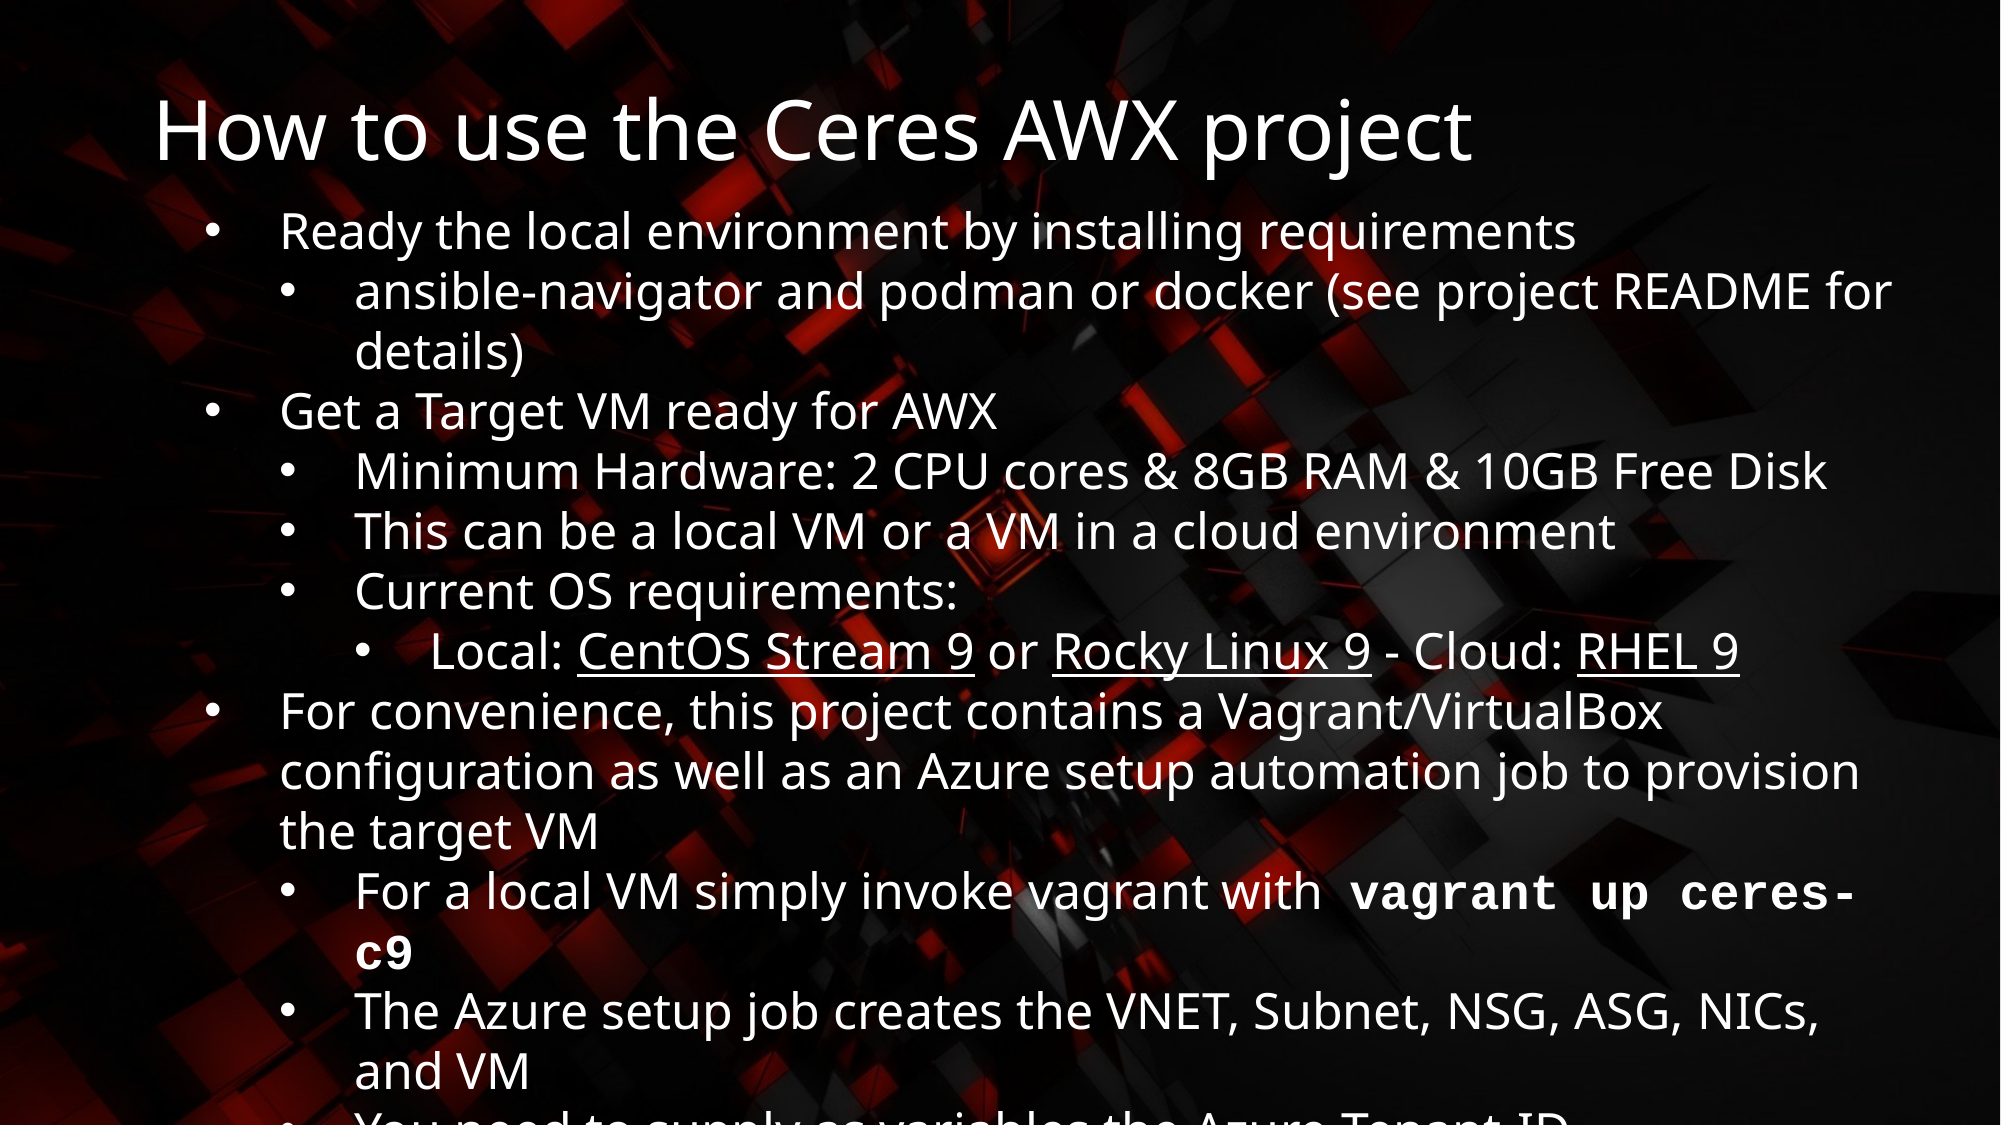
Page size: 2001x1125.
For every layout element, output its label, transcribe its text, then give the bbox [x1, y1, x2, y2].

picture [0, 0, 2001, 1125]
title How to use the Ceres AWX project [137, 24, 1883, 242]
text_box Ready the local environment by installing requirements ansible-navigator and podman or docker (see project README for details) Get a Target VM ready for AWX Minimum Hardware: 2 CPU cores & 8GB RAM & 10GB Free Disk This can be a local VM or a VM in a cloud environment Current OS requirements: Local: CentOS Stream 9 or Rocky Linux 9 - Cloud: RHEL 9 For convenience, this project contains a Vagrant/VirtualBox configuration as well as an Azure setup automation job to provision the target VM For a local VM simply invoke vagrant with vagrant up ceres-c9 The Azure setup job creates the VNET, Subnet, NSG, ASG, NICs, and VM You need to supply as variables the Azure Tenant-ID, Subscription, Resource-Group, and Service-Principal details then run this playbook: ansible-navigator run ceres.playbook.azsetup.yml [189, 192, 1913, 1125]
